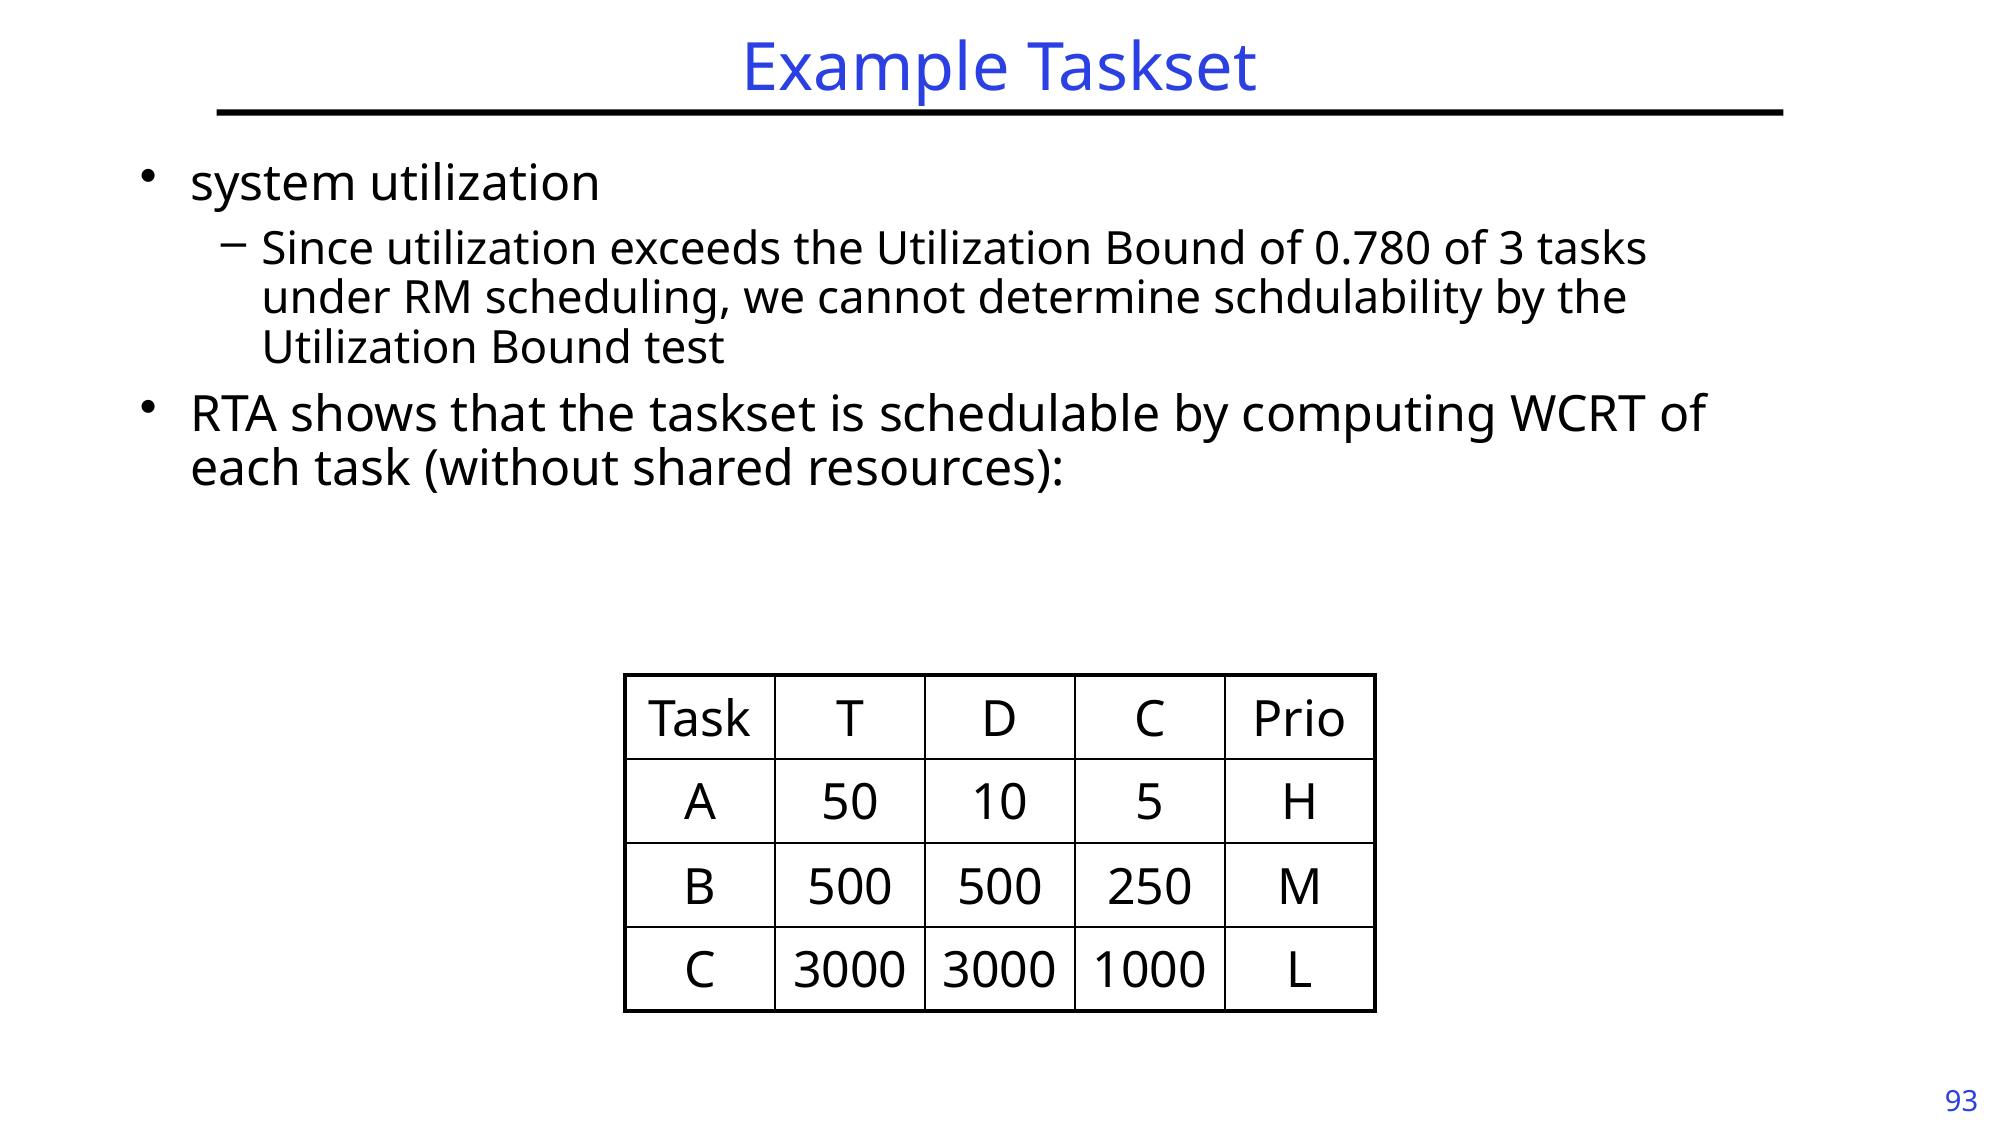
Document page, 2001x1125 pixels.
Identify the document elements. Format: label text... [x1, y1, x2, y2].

table_header Prio [1226, 677, 1373, 758]
table_cell C [627, 928, 774, 1009]
table_cell A [627, 760, 774, 842]
table_cell 500 [776, 844, 924, 926]
table_header Task [627, 677, 774, 758]
table_cell M [1226, 844, 1373, 926]
table_cell 3000 [926, 928, 1074, 1009]
table_cell 10 [926, 760, 1074, 842]
table_cell 250 [1076, 844, 1224, 926]
table_cell B [627, 844, 774, 926]
table_cell 50 [776, 760, 924, 842]
table_header T [776, 677, 924, 758]
table_cell L [1226, 928, 1373, 1009]
title Example Taskset [216, 24, 1784, 113]
table_cell 1000 [1076, 928, 1224, 1009]
table_cell 5 [1076, 760, 1224, 842]
table_cell 3000 [776, 928, 924, 1009]
table_header C [1076, 677, 1224, 758]
table_header D [926, 677, 1074, 758]
table_cell 500 [926, 844, 1074, 926]
table_cell H [1226, 760, 1373, 842]
